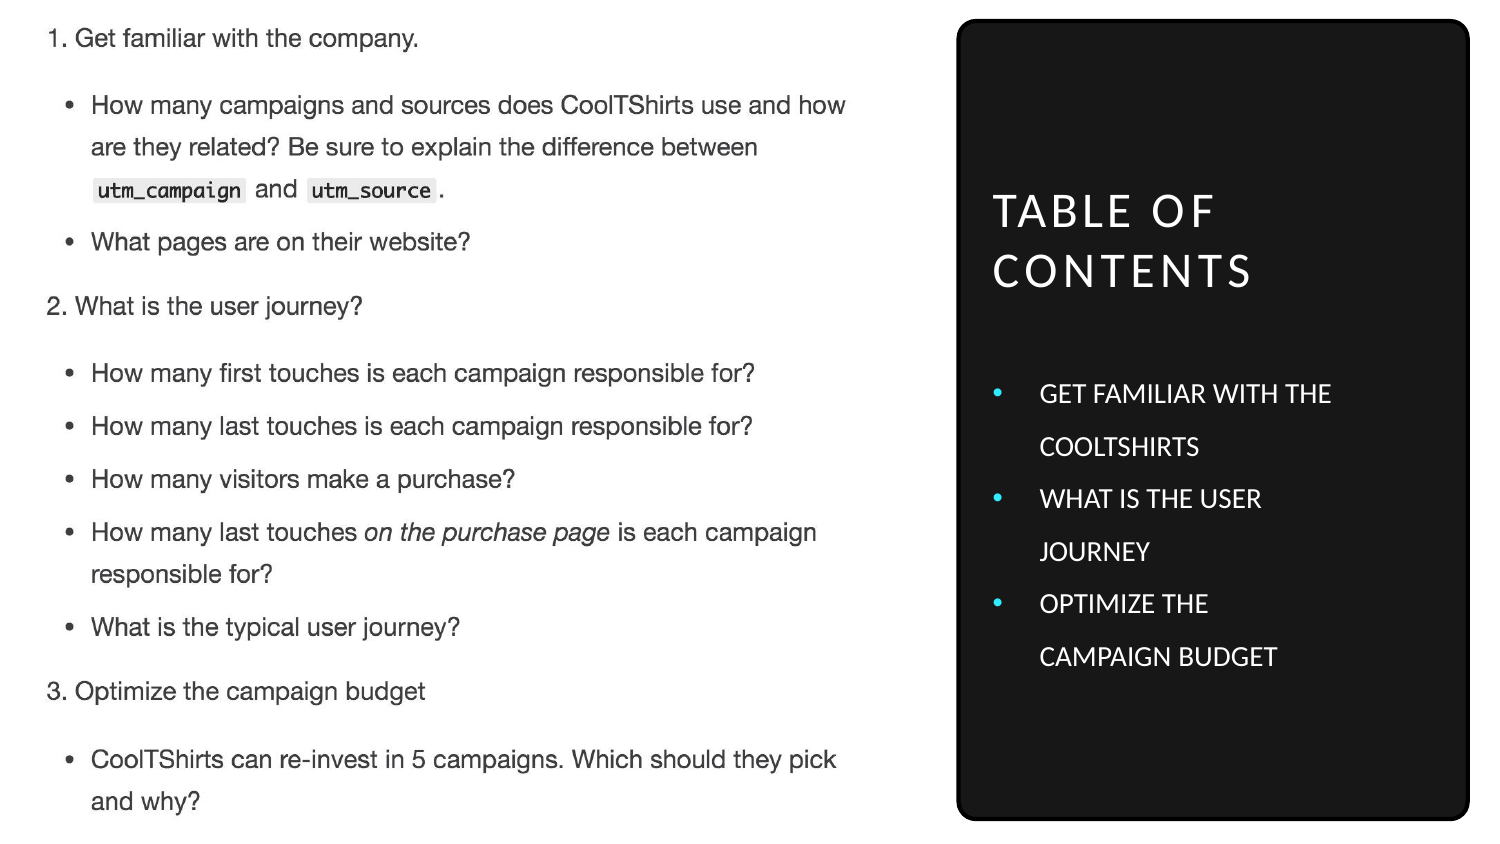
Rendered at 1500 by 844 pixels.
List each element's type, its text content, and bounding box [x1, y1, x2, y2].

text_box [956, 680, 1470, 822]
text_box [0, 0, 923, 844]
text_box TABLE OF CONTENTS GET FAMILIAR WITH THE COOLTSHIRTS WHAT IS THE USER JOURNEY OPTIMIZE THE CAMPAIGN BUDGET [923, 169, 1500, 680]
text_box [956, 18, 1470, 169]
